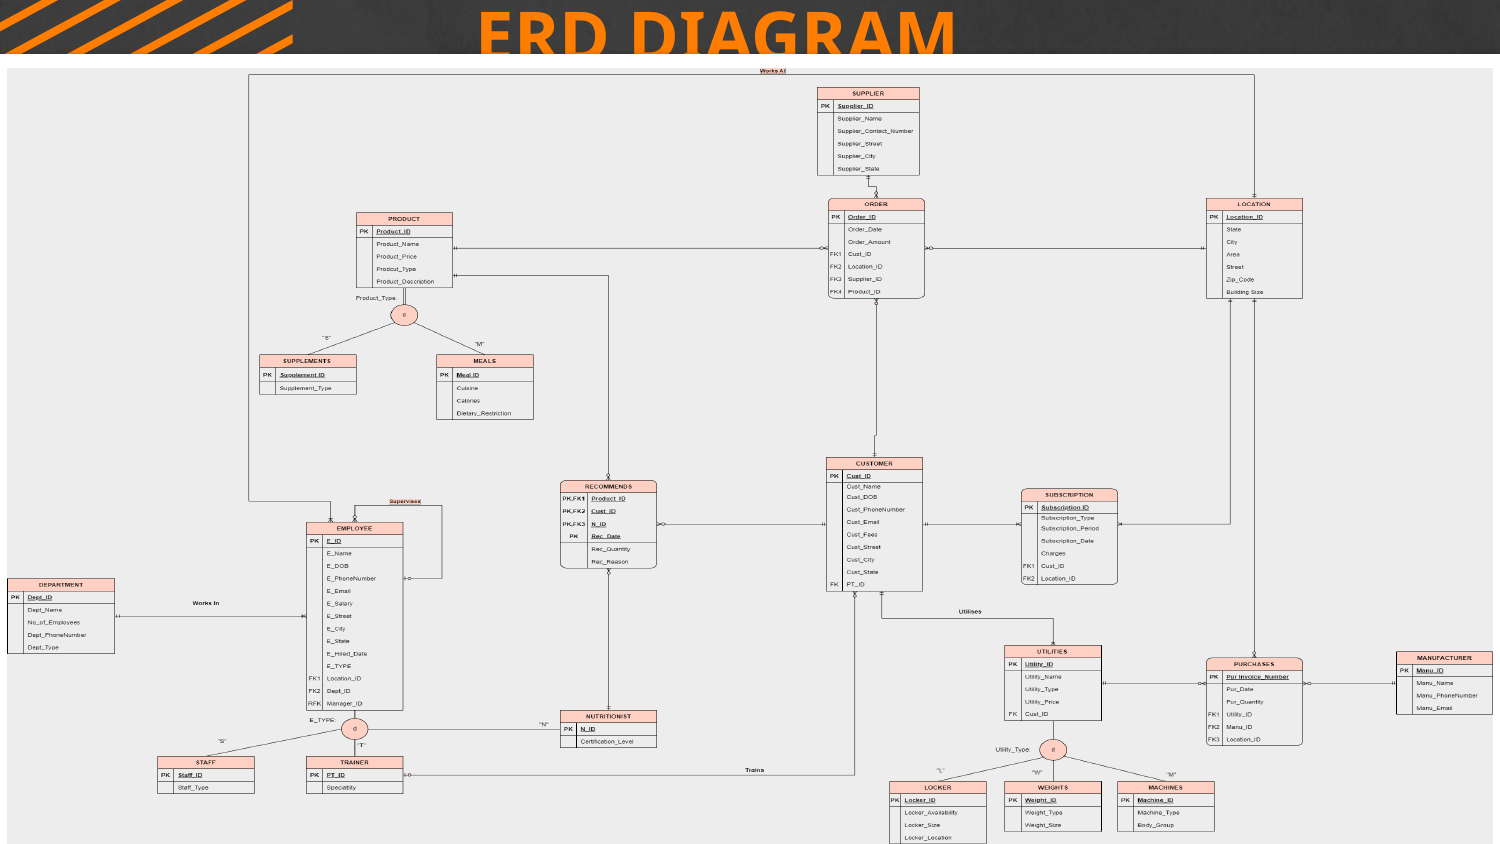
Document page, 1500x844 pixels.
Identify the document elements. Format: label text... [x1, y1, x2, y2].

title ERD DIAGRAM [460, 0, 1005, 50]
picture [7, 68, 1493, 844]
